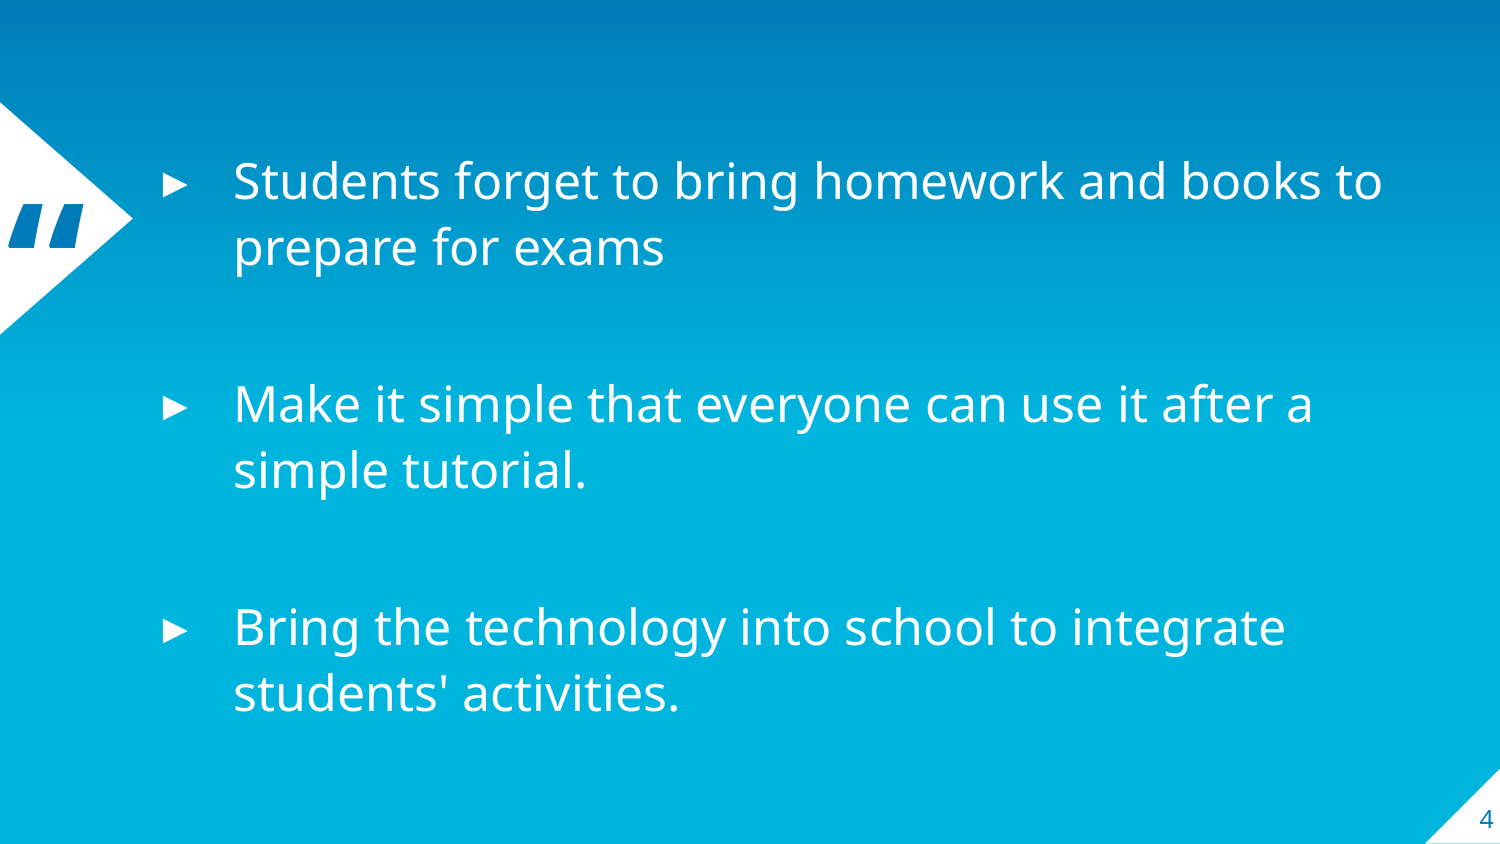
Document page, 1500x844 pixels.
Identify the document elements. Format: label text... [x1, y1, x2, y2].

list Students forget to bring homework and books to prepare for exams Make it simple that everyone can use it after a simple tutorial. Bring the technology into school to integrate students' activities. [158, 79, 1402, 785]
slide_number 4 [1418, 760, 1494, 838]
